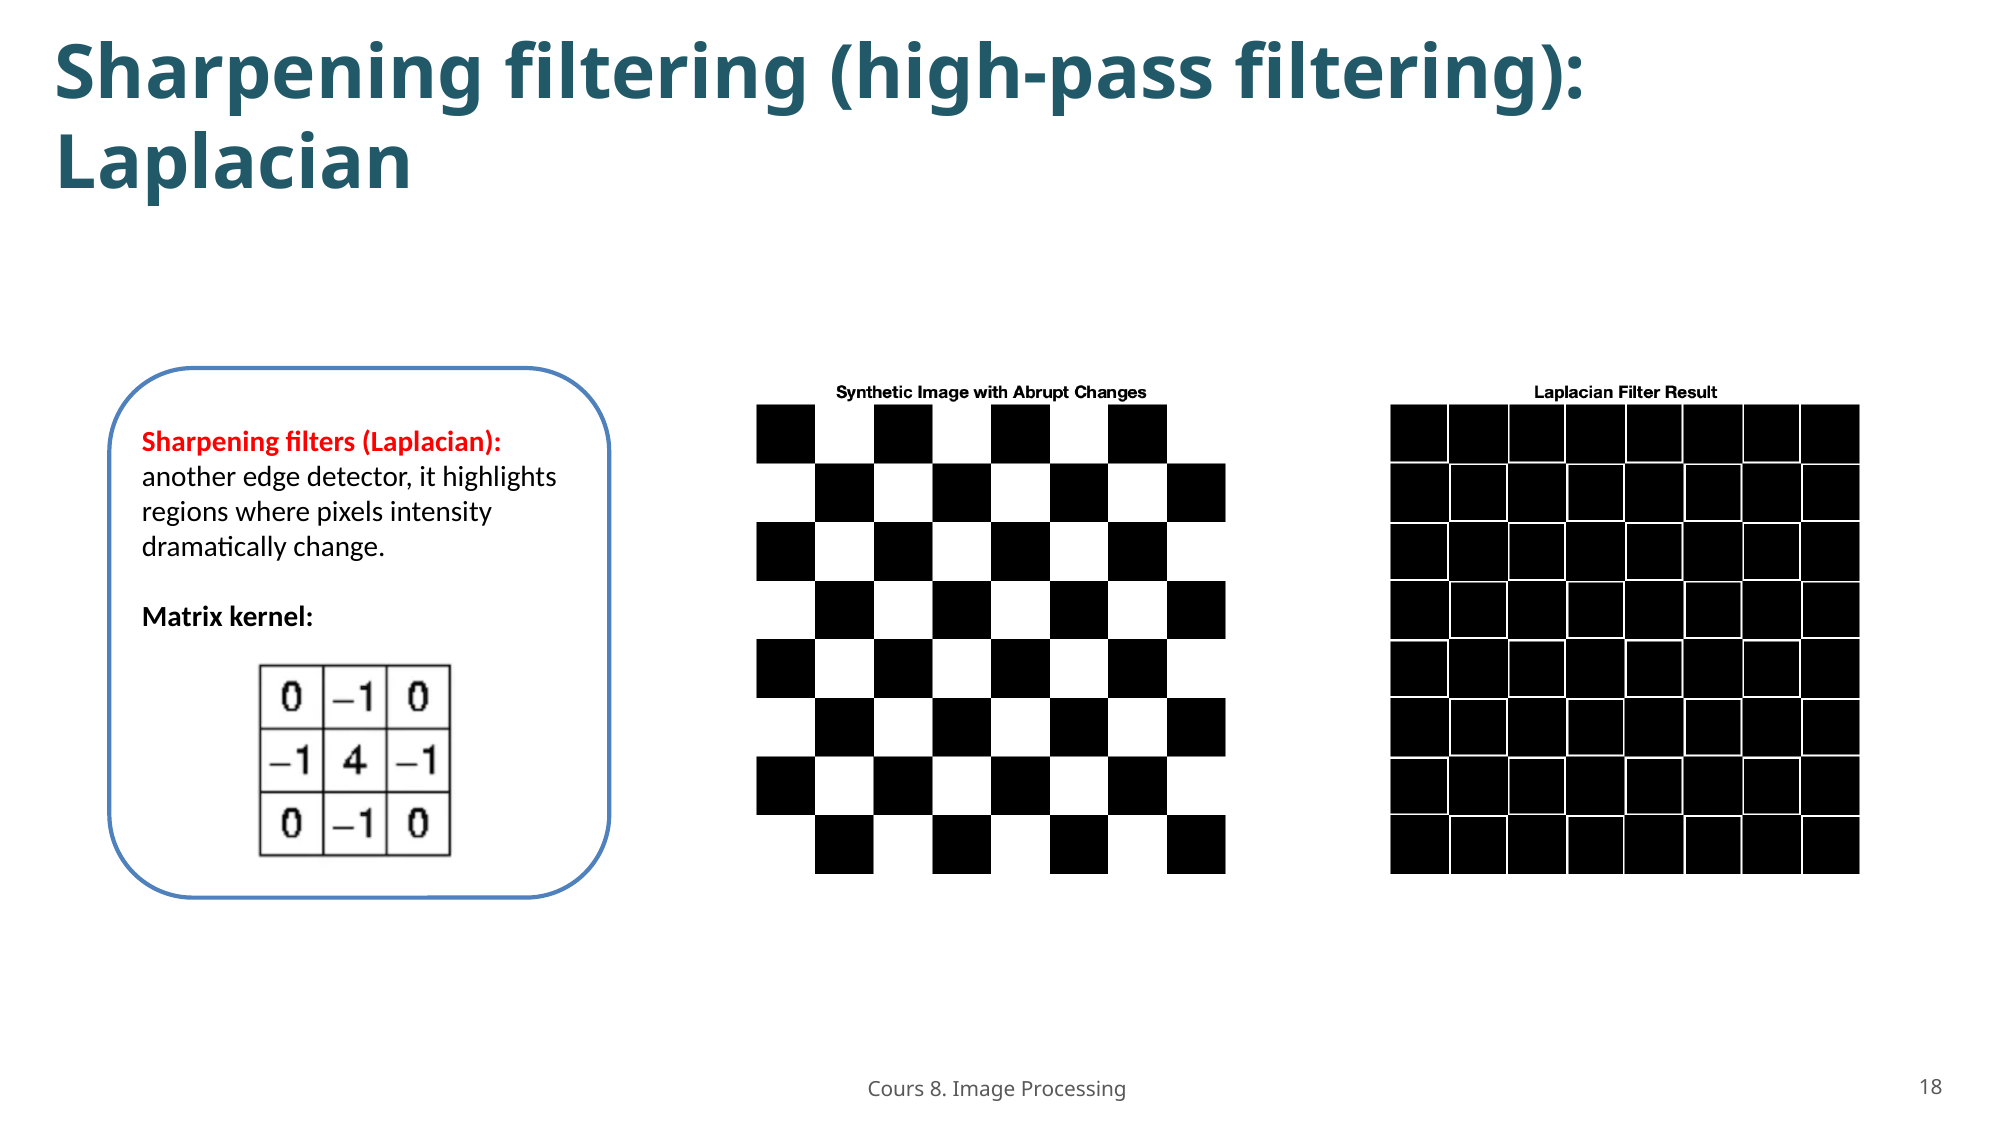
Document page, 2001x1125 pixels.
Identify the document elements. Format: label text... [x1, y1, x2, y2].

slide_number 18 [1490, 1069, 1958, 1106]
footer Cours 8. Image Processing [680, 1069, 1314, 1106]
title Sharpening filtering (high-pass filtering): Laplacian [39, 30, 1955, 197]
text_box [109, 367, 610, 898]
picture [723, 360, 1891, 937]
